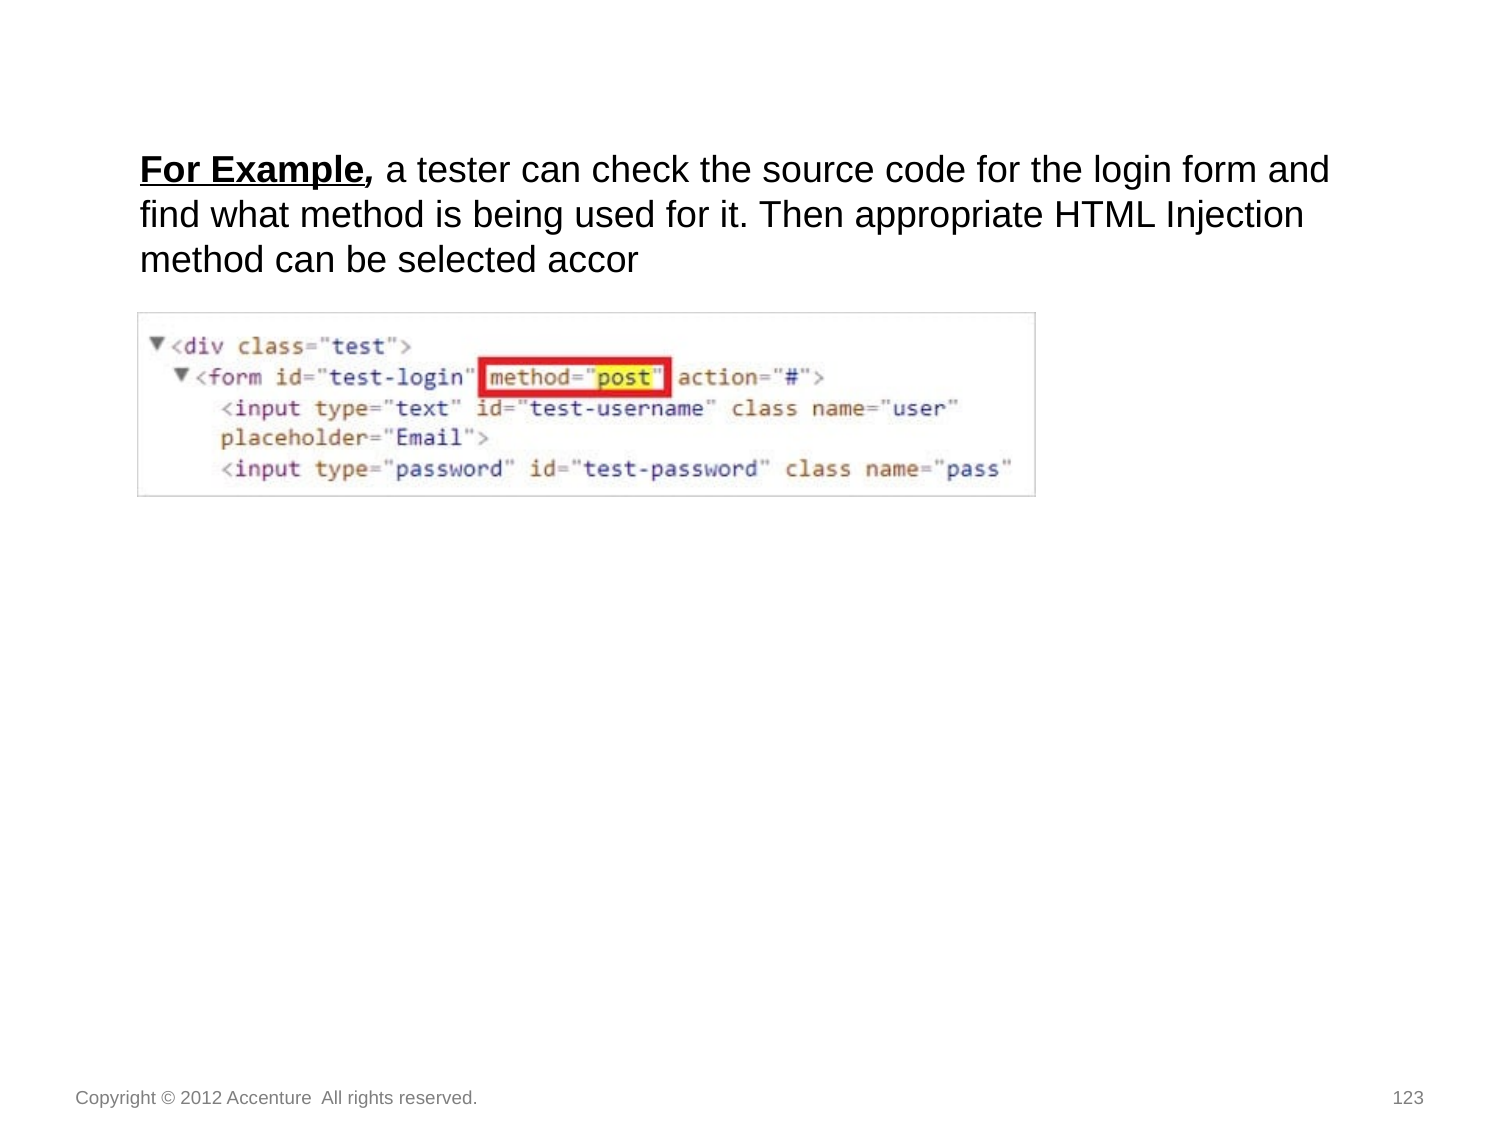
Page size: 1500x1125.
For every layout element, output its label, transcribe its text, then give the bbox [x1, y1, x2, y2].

text_box For Example, a tester can check the source code for the login form and find what method is being used for it. Then appropriate HTML Injection method can be selected accor [124, 137, 1400, 288]
picture [137, 312, 1037, 498]
